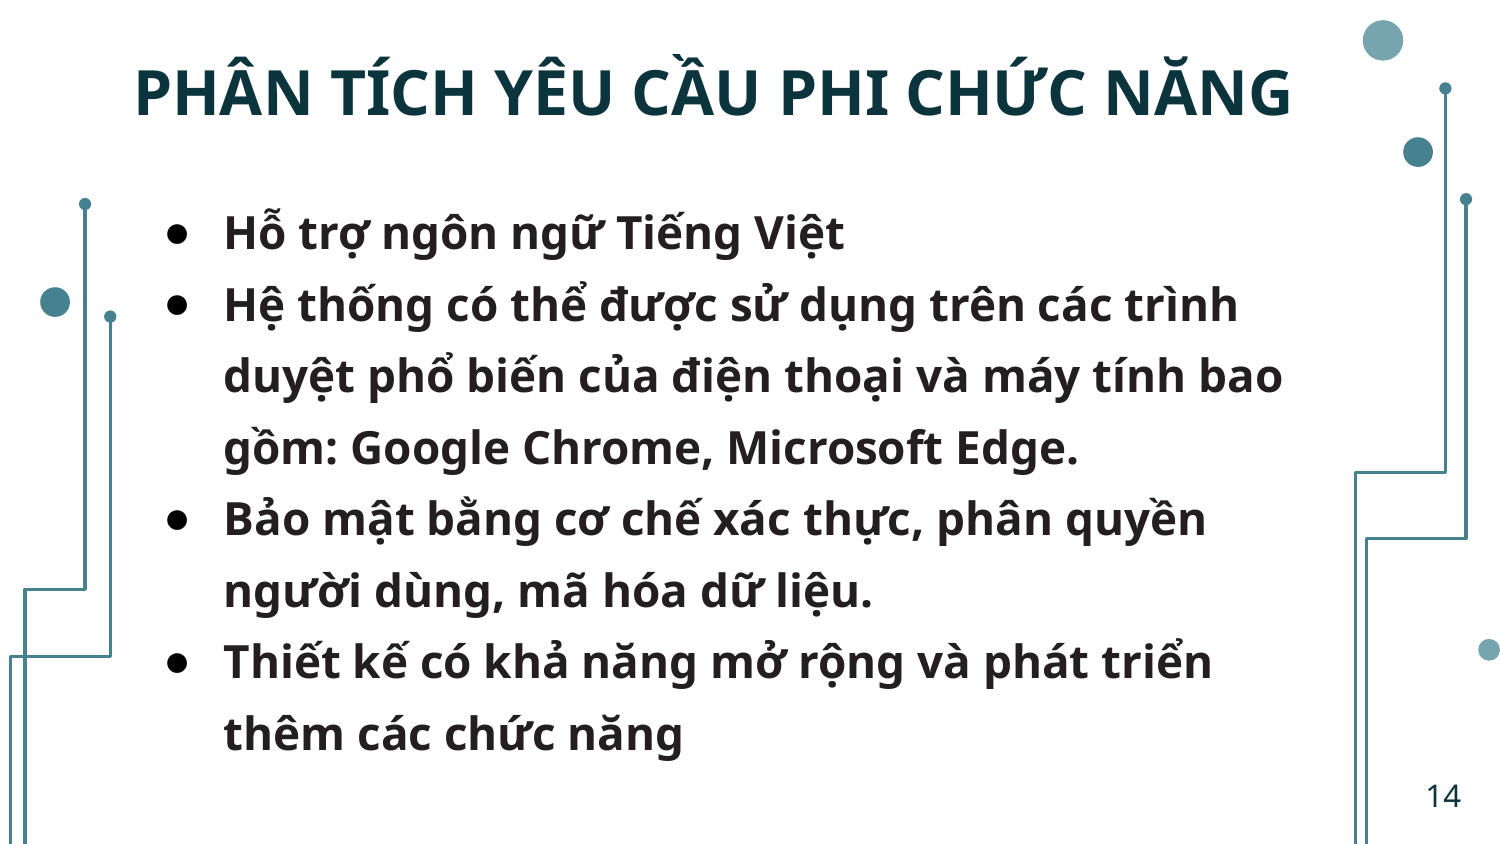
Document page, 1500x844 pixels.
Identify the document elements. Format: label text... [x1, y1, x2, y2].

title PHÂN TÍCH YÊU CẦU PHI CHỨC NĂNG [118, 37, 1437, 132]
text_box 14 [1408, 761, 1477, 809]
subtitle Hỗ trợ ngôn ngữ Tiếng Việt Hệ thống có thể được sử dụng trên các trình duyệt phổ biến của điện thoại và máy tính bao gồm: Google Chrome, Microsoft Edge. Bảo mật bằng cơ chế xác thực, phân quyền người dùng, mã hóa dữ liệu. Thiết kế có khả năng mở rộng và phát triển thêm các chức năng [133, 185, 1329, 762]
